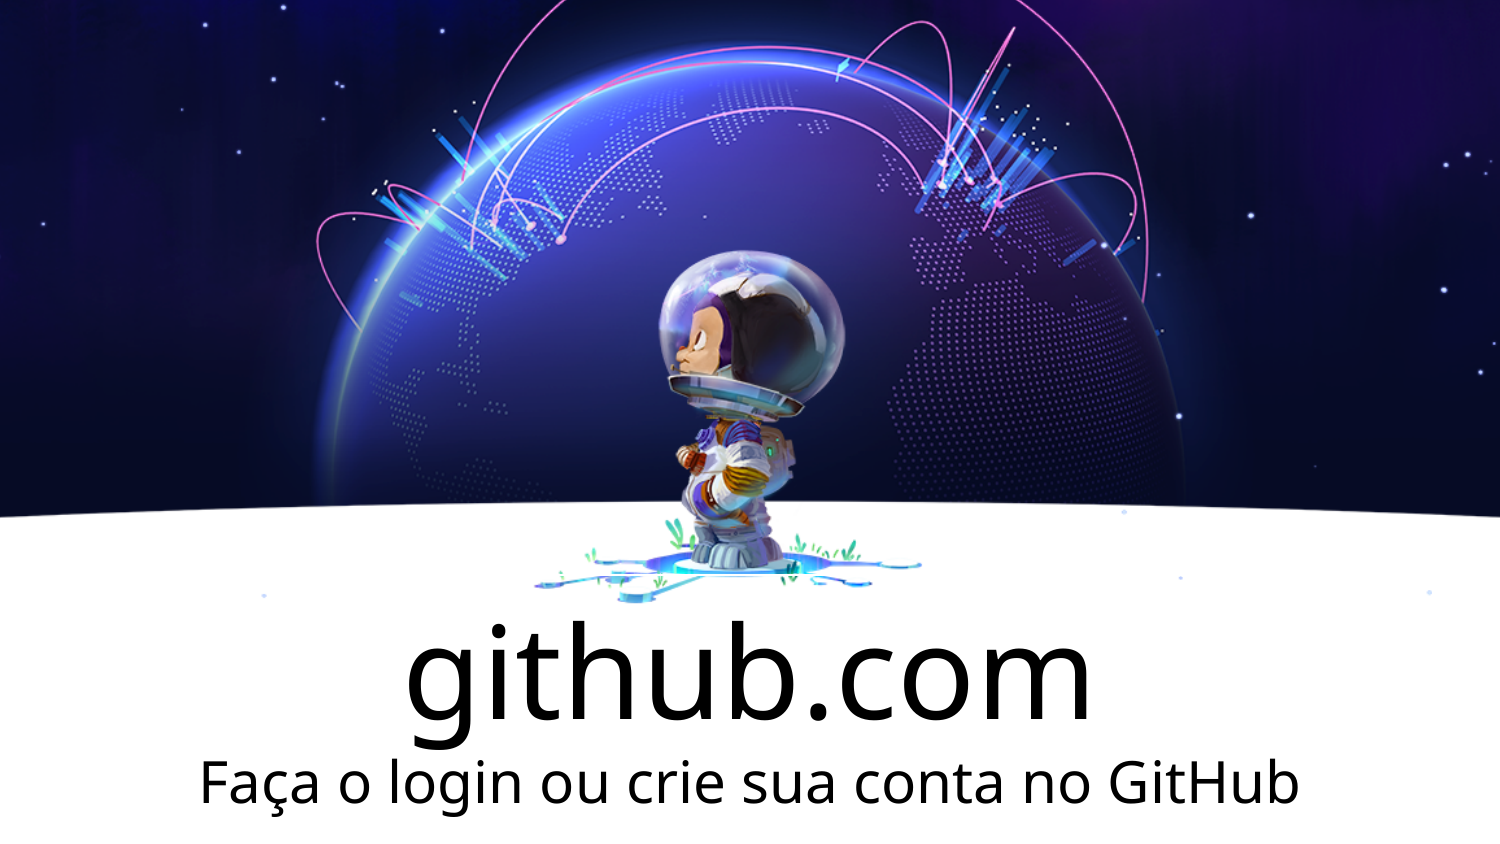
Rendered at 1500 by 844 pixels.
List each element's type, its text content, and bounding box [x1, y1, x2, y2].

picture [0, 0, 1500, 689]
title github.com Faça o login ou crie sua conta no GitHub [0, 698, 1500, 844]
